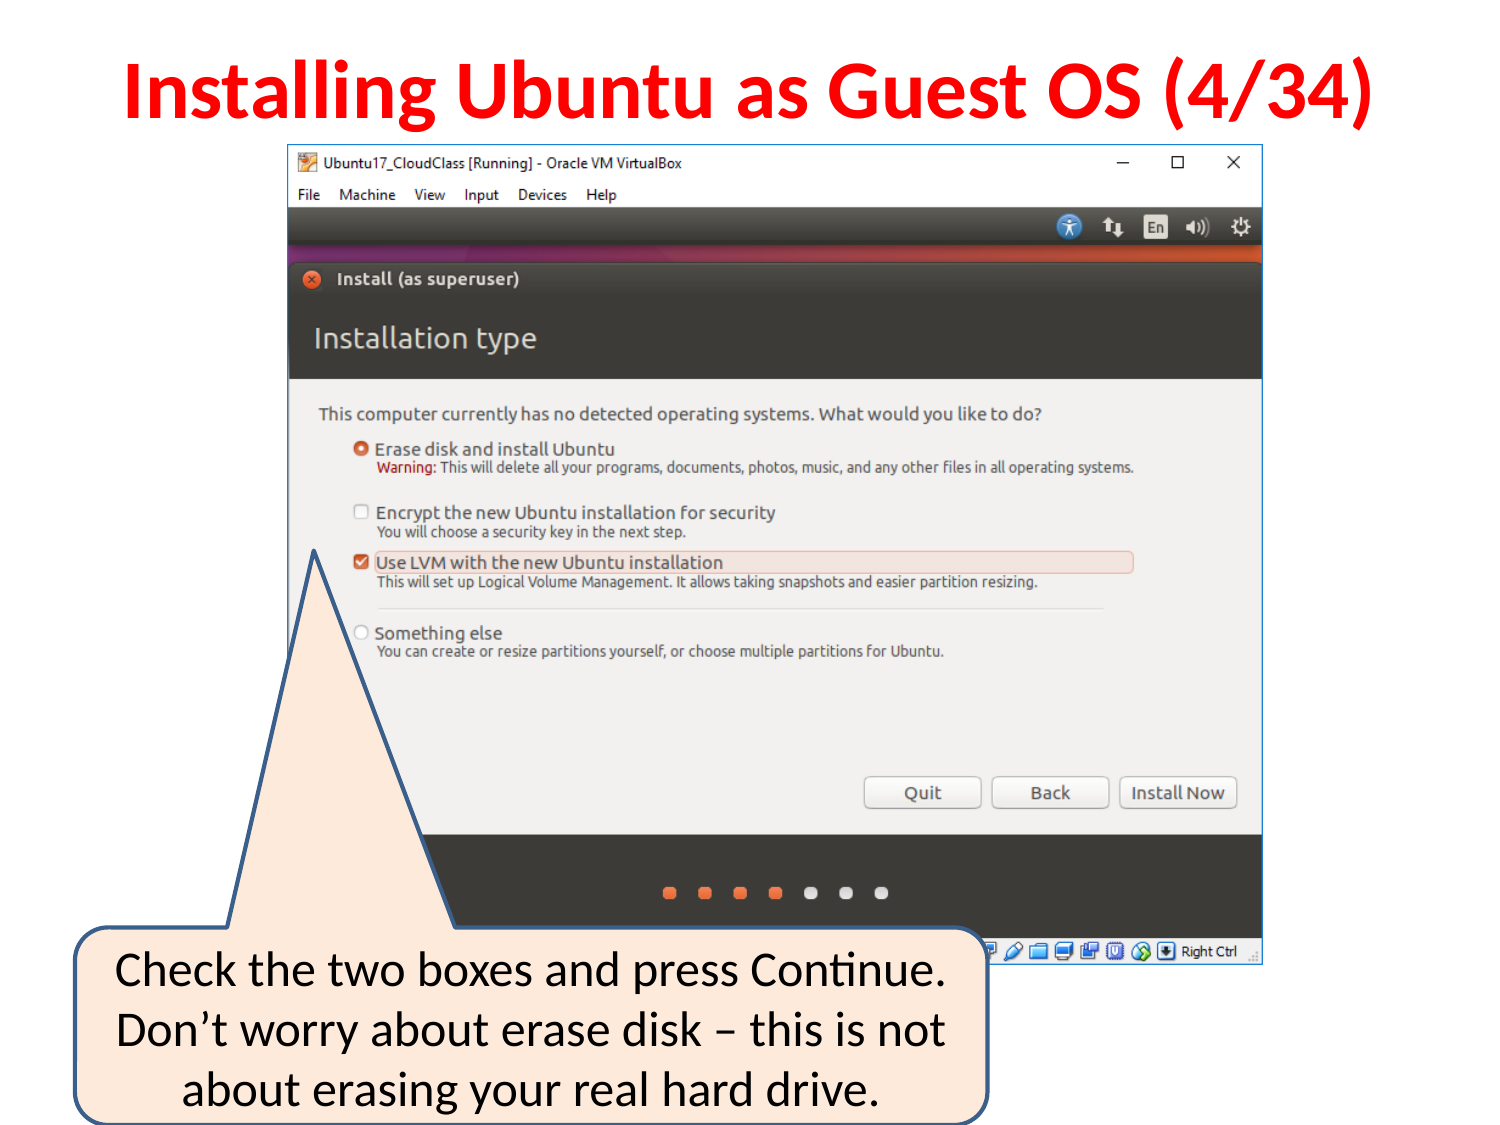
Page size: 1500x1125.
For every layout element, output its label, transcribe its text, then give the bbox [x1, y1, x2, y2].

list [287, 144, 1263, 965]
text_box Check the two boxes and press Continue. Don’t worry about erase disk – this is not about erasing your real hard drive. [72, 679, 990, 1125]
title Installing Ubuntu as Guest OS (4/34) [75, 24, 1425, 145]
